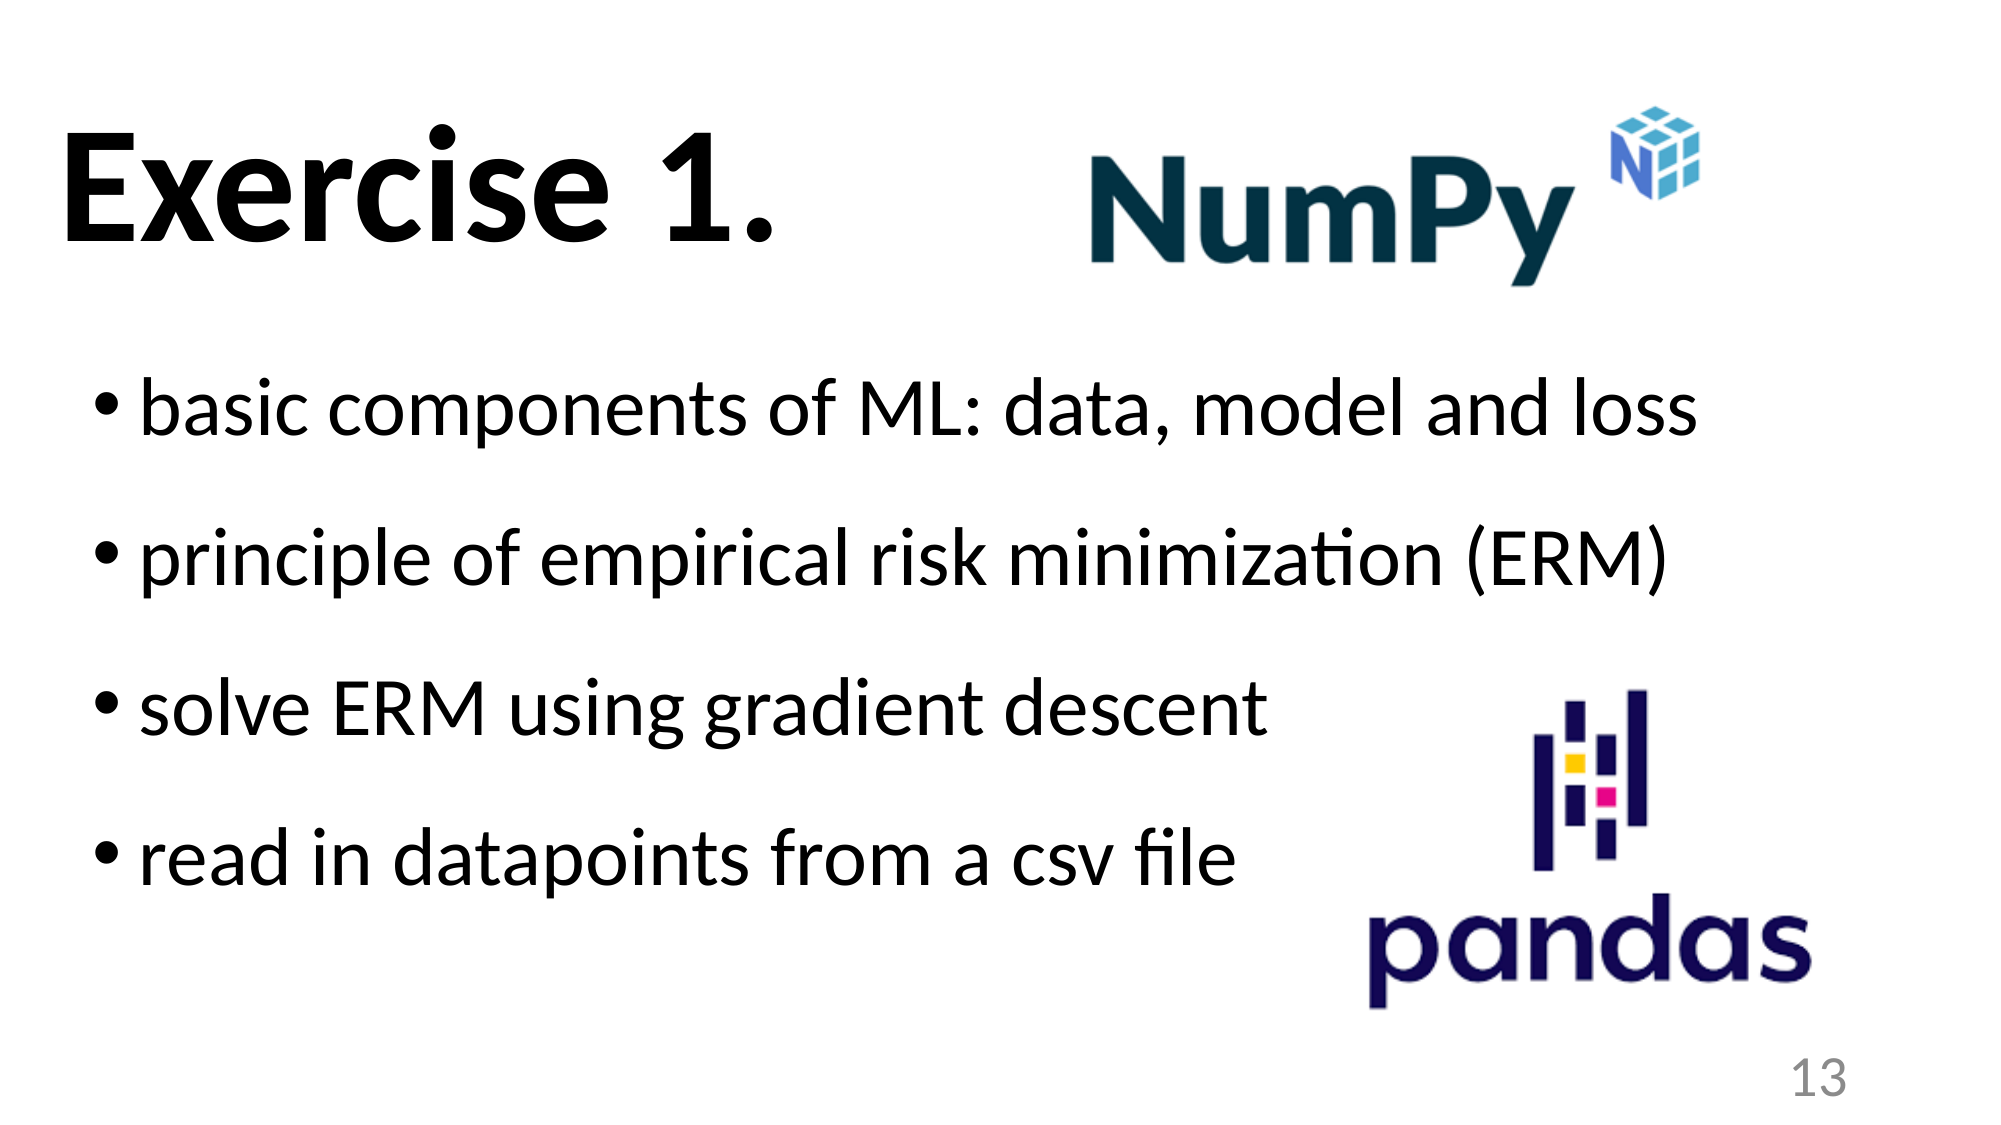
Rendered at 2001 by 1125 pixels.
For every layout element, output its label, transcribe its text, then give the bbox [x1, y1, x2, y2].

slide_number 13 [1412, 1043, 1863, 1103]
picture [1009, 41, 1755, 322]
text_box basic components of ML: data, model and loss principle of empirical risk minimization (ERM) solve ERM using gradient descent read in datapoints from a csv file [77, 294, 1923, 910]
picture [1319, 657, 1863, 1043]
text_box Exercise 1. [43, 67, 797, 343]
